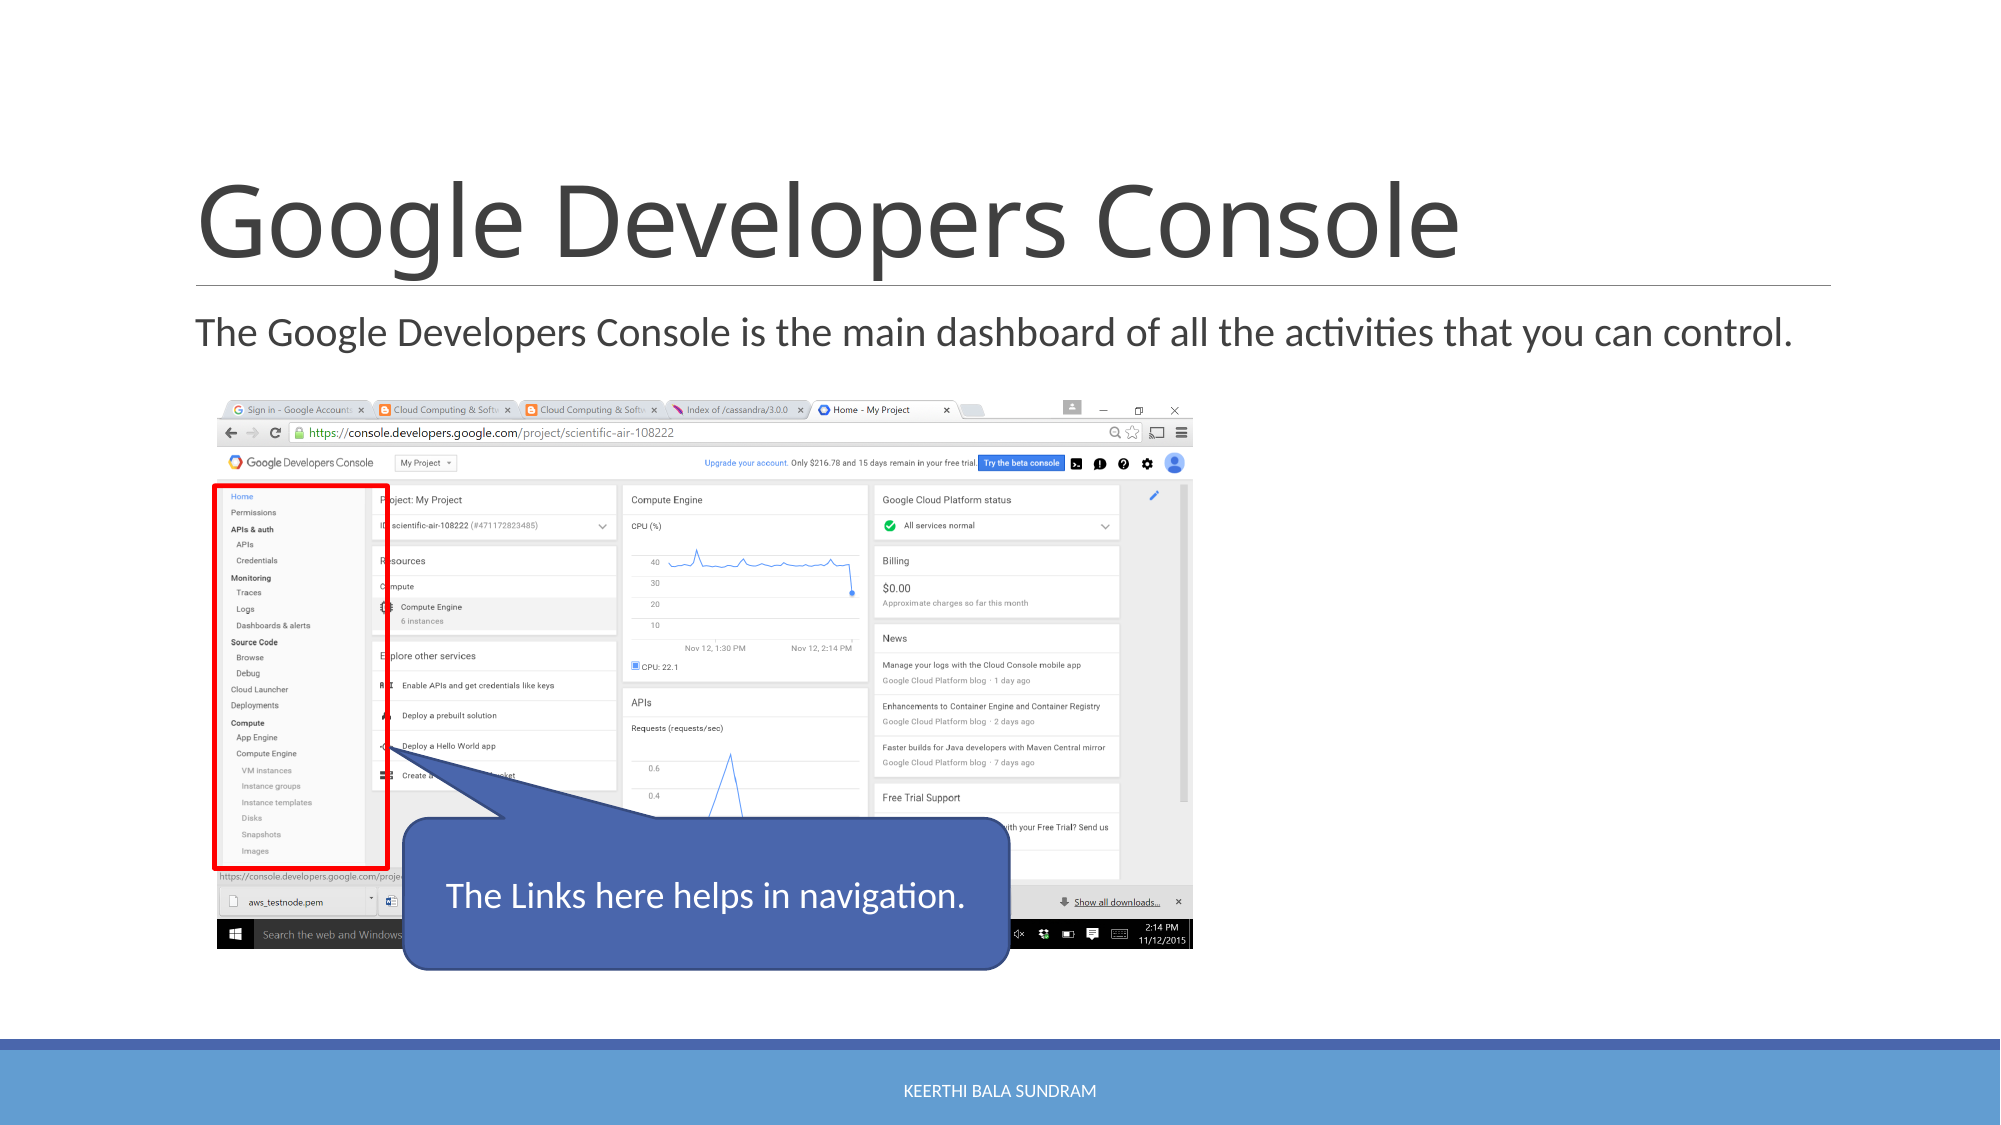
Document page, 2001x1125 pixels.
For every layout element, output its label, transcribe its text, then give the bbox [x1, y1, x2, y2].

list The Google Developers Console is the main dashboard of all the activities that you can control. [180, 302, 1830, 963]
text_box The Links here helps in navigation. [406, 959, 1006, 971]
picture [216, 400, 1193, 950]
footer Keerthi Bala Sundram [604, 1059, 1396, 1120]
title Google Developers Console [180, 47, 1830, 285]
